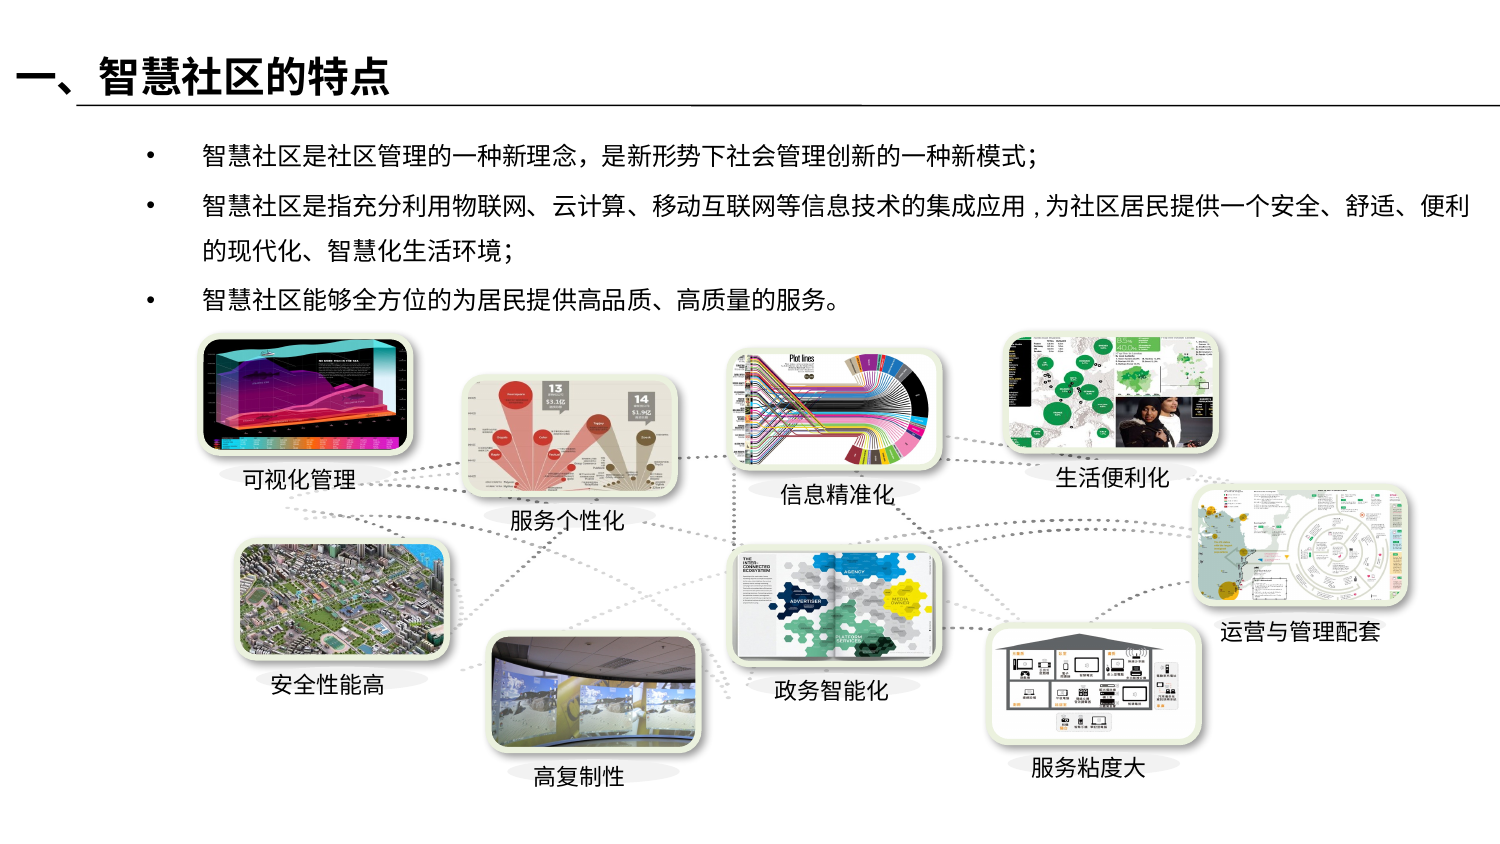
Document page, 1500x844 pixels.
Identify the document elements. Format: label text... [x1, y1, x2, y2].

title 一、智慧社区的特点 [0, 28, 1350, 98]
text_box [200, 333, 1426, 787]
list 智慧社区是社区管理的一种新理念，是新形势下社会管理创新的一种新模式； 智慧社区是指充分利用物联网、云计算、移动互联网等信息技术的集成应用,为社区居民提供一个安全、舒适、便利的现代化、智慧化生活环境； 智慧社区能够全方位的为居民提供高品质、高质量的服务。 [131, 117, 1500, 608]
